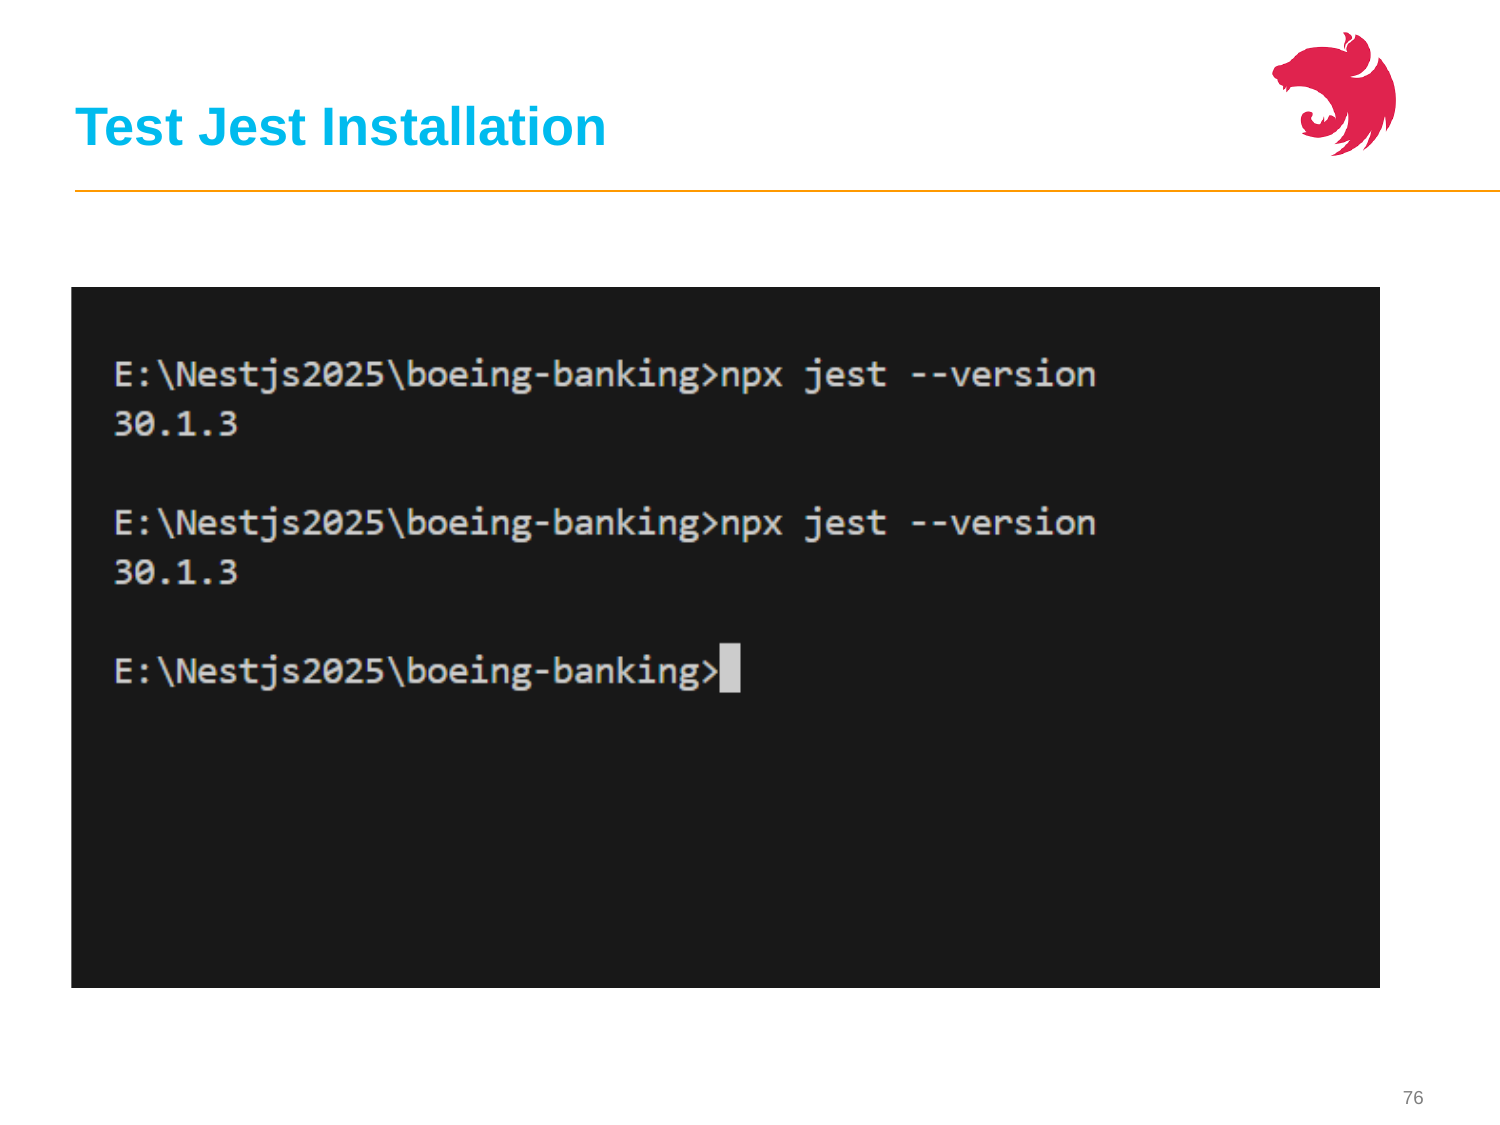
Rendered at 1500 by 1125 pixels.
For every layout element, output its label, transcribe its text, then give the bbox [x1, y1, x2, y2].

picture [71, 287, 1381, 988]
title Test Jest Installation [75, 27, 1422, 157]
